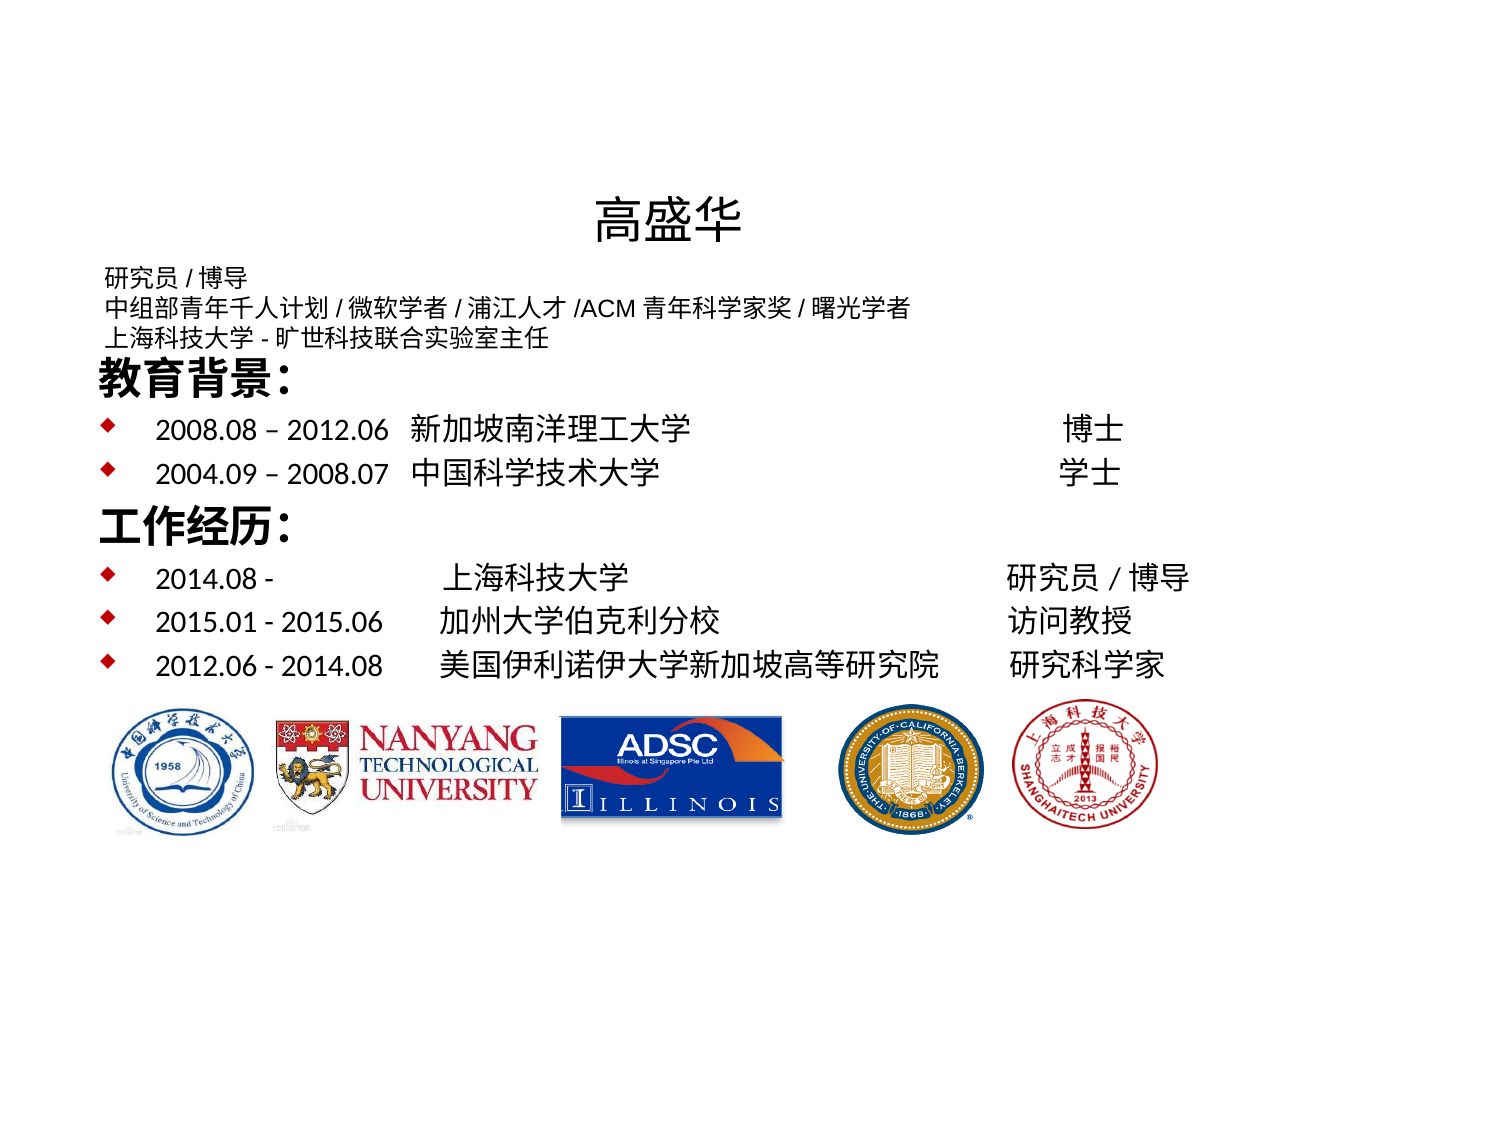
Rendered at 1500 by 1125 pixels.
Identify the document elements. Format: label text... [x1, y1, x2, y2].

text_box 研究员/博导 中组部青年千人计划/微软学者/浦江人才/ACM青年科学家奖/曙光学者 上海科技大学-旷世科技联合实验室主任 [90, 255, 1144, 390]
picture [108, 706, 562, 842]
picture [838, 704, 984, 836]
picture [1012, 699, 1158, 830]
text_box 教育背景： 2008.08 – 2012.06 新加坡南洋理工大学 博士 2004.09 – 2008.07 中国科学技术大学 学士 工作经历： 2014.08 - 上海科技大学 研究员/博导 2015.01 - 2015.06 加州大学伯克利分校 访问教授 2012.06 - 2014.08 美国伊利诺伊大学新加坡高等研究院 研究科学家 [90, 346, 1322, 780]
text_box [562, 716, 786, 818]
title 高盛华 [85, 179, 1252, 258]
